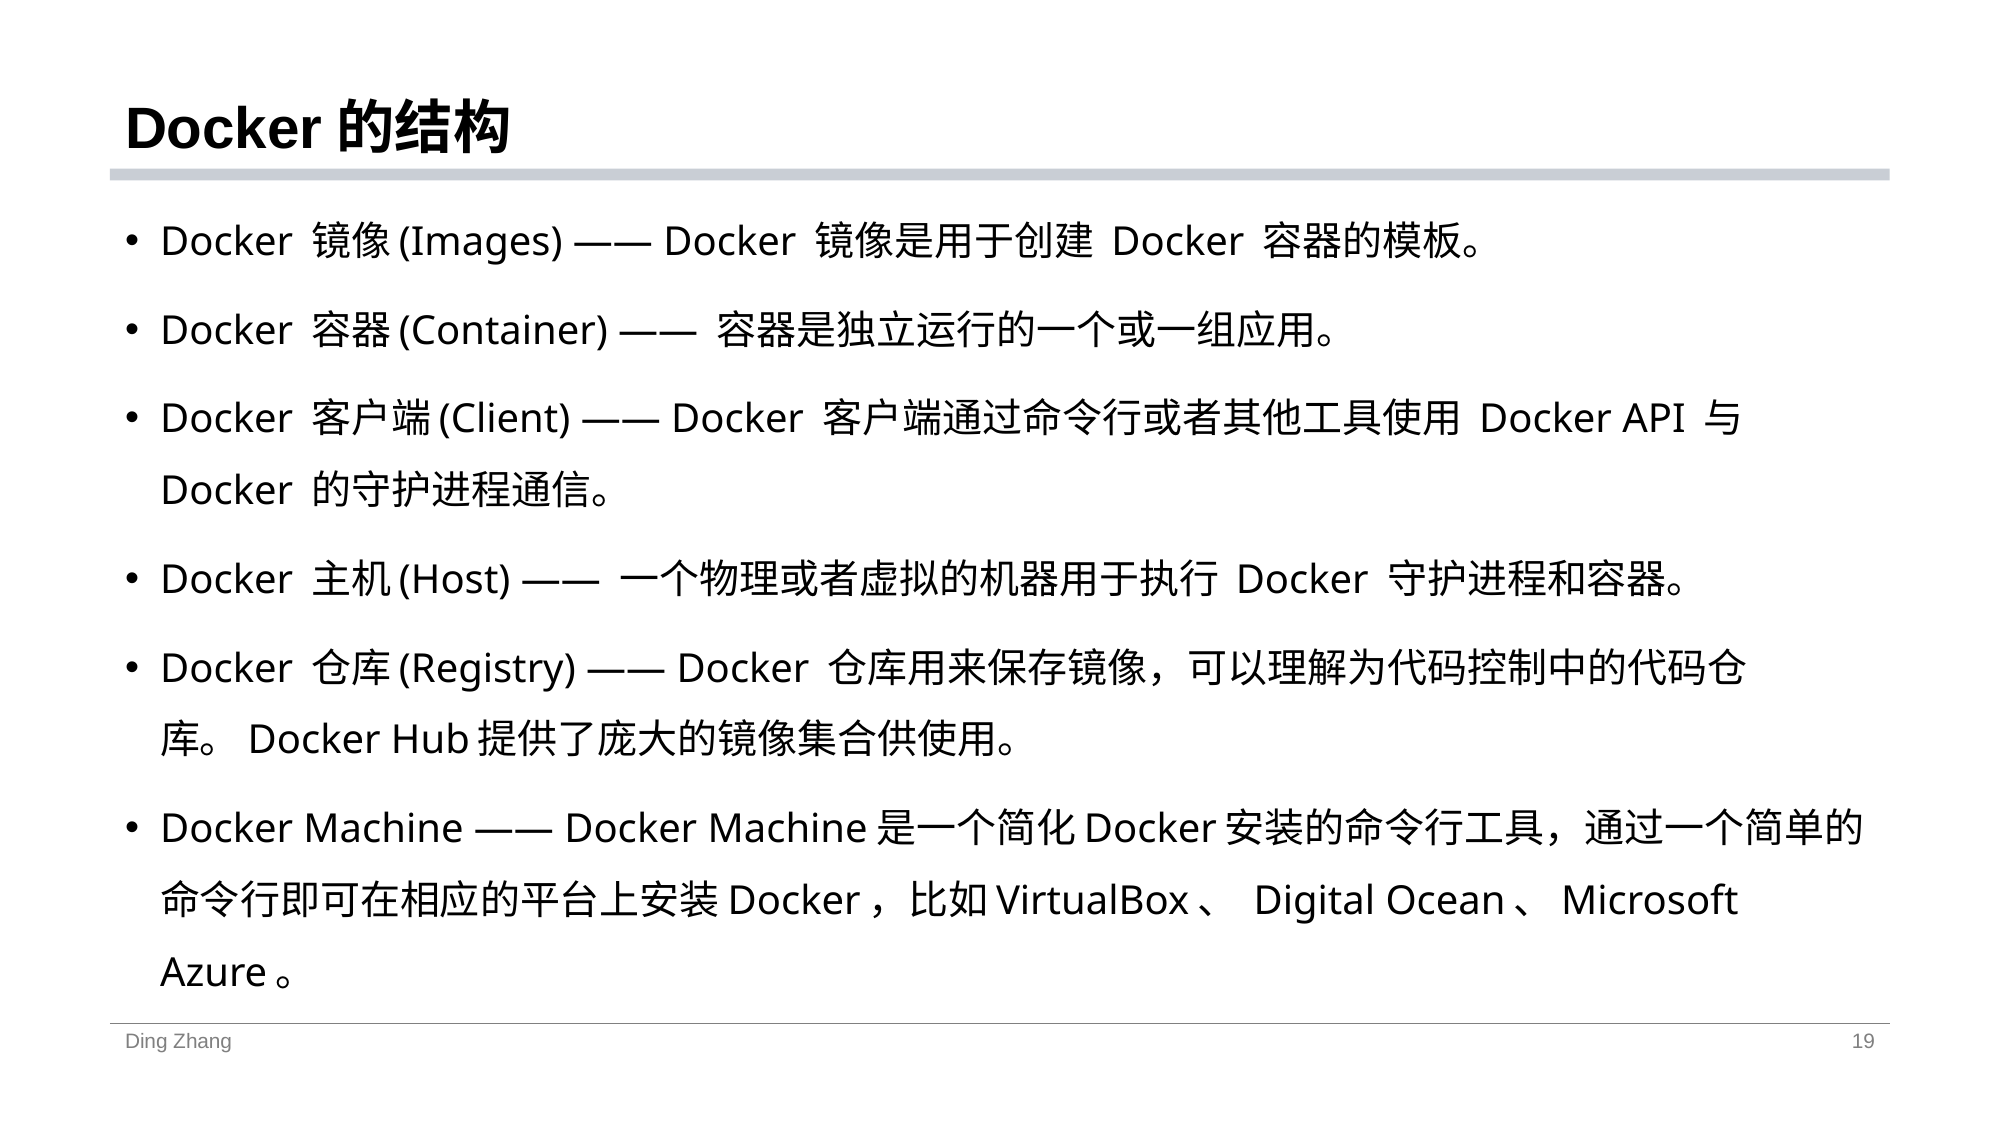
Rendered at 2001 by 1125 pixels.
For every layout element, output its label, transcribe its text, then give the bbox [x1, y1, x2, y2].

slide_number 19 [1412, 1022, 1890, 1057]
footer Ding Zhang [109, 1022, 790, 1057]
title Docker的结构 [109, 0, 1890, 169]
list Docker 镜像(Images) —— Docker 镜像是用于创建 Docker 容器的模板。 Docker 容器(Container) —— 容器是独立运行的一个或一组应用。 Docker 客户端(Client) —— Docker 客户端通过命令行或者其他工具使用 Docker API 与 Docker 的守护进程通信。 Docker 主机(Host) —— 一个物理或者虚拟的机器用于执行 Docker 守护进程和容器。 Docker 仓库(Registry) —— Docker 仓库用来保存镜像，可以理解为代码控制中的代码仓库。Docker Hub提供了庞大的镜像集合供使用。 Docker Machine —— Docker Machine是一个简化Docker安装的命令行工具，通过一个简单的命令行即可在相应的平台上安装Docker，比如VirtualBox、 Digital Ocean、Microsoft Azure。 [109, 184, 1890, 1008]
